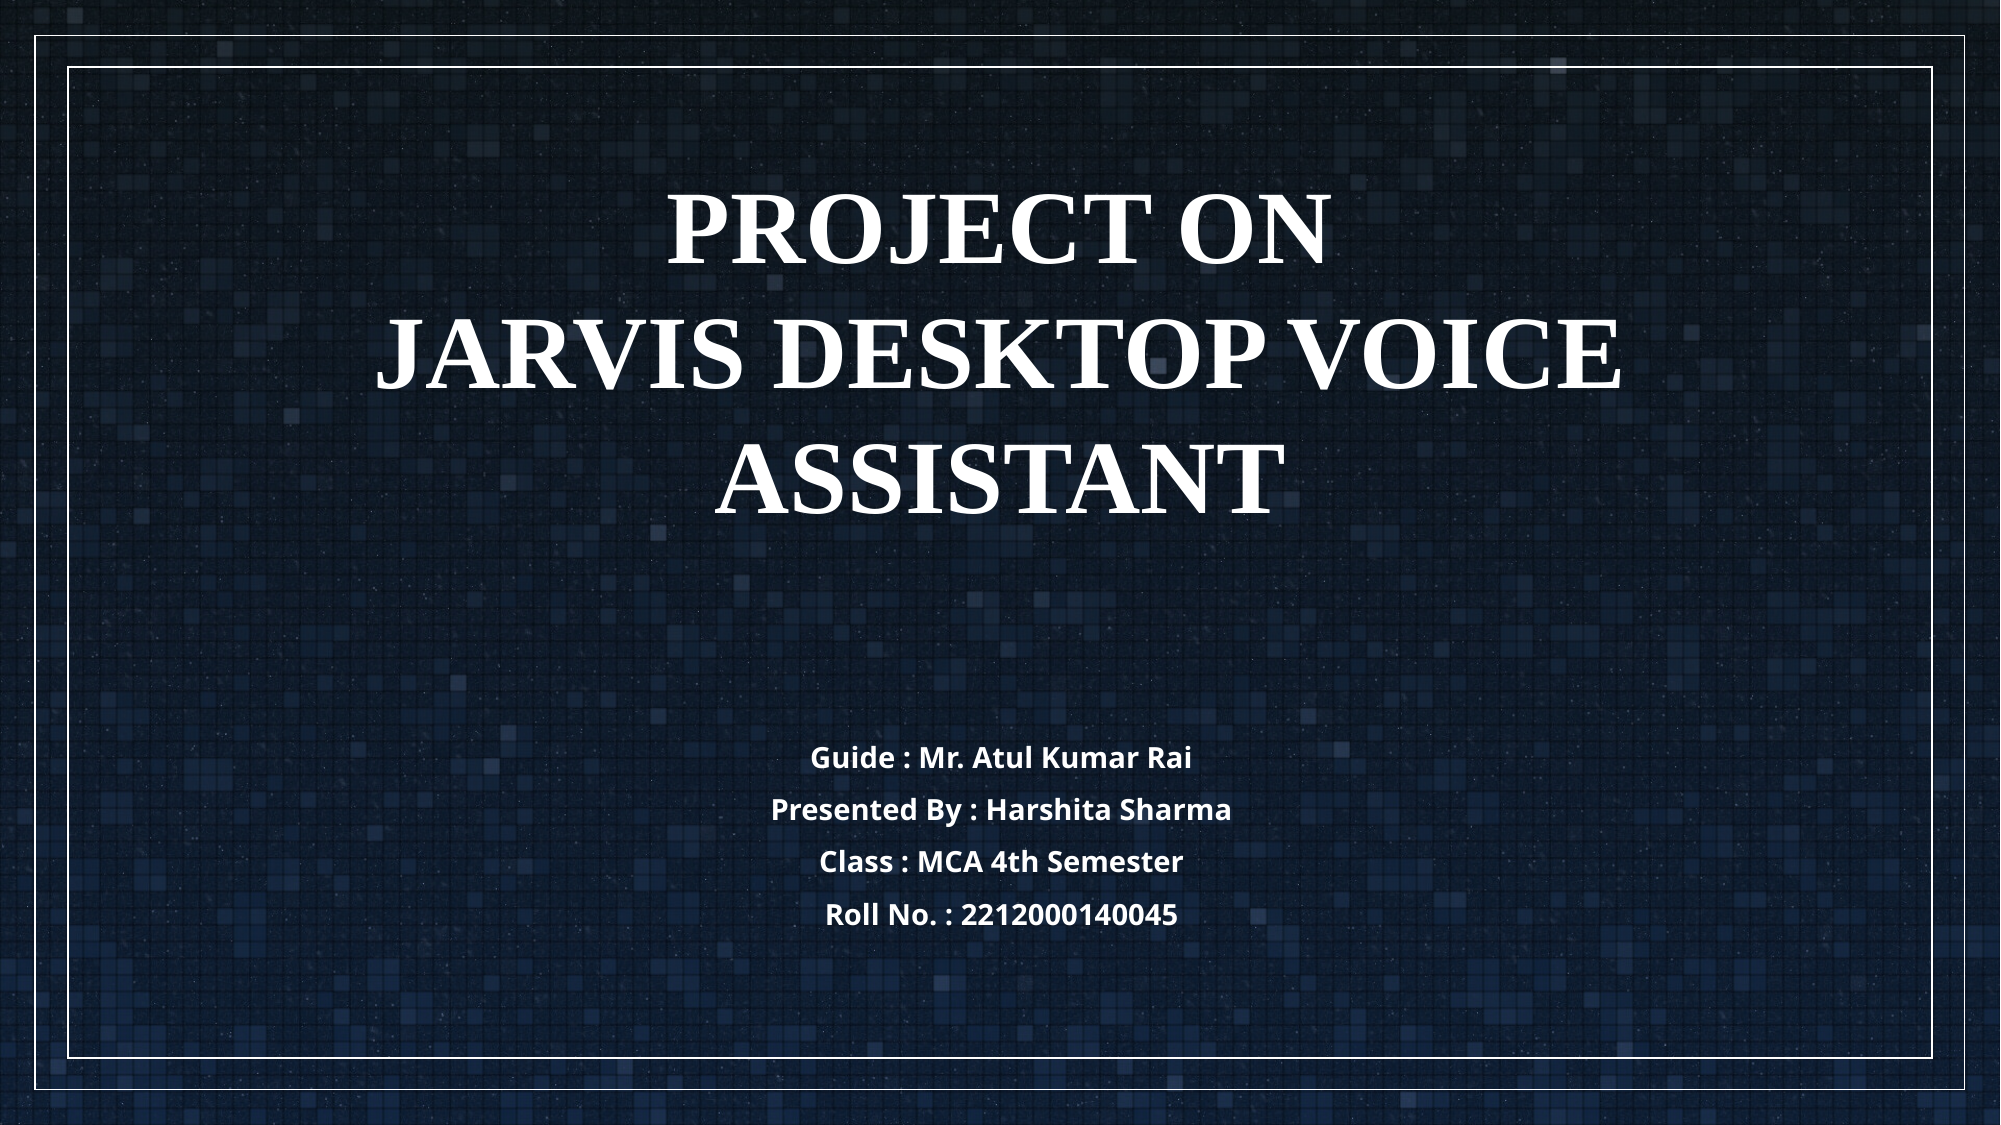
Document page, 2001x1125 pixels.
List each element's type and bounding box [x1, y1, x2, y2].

text_box [35, 35, 1965, 1090]
picture [0, 0, 2000, 1125]
